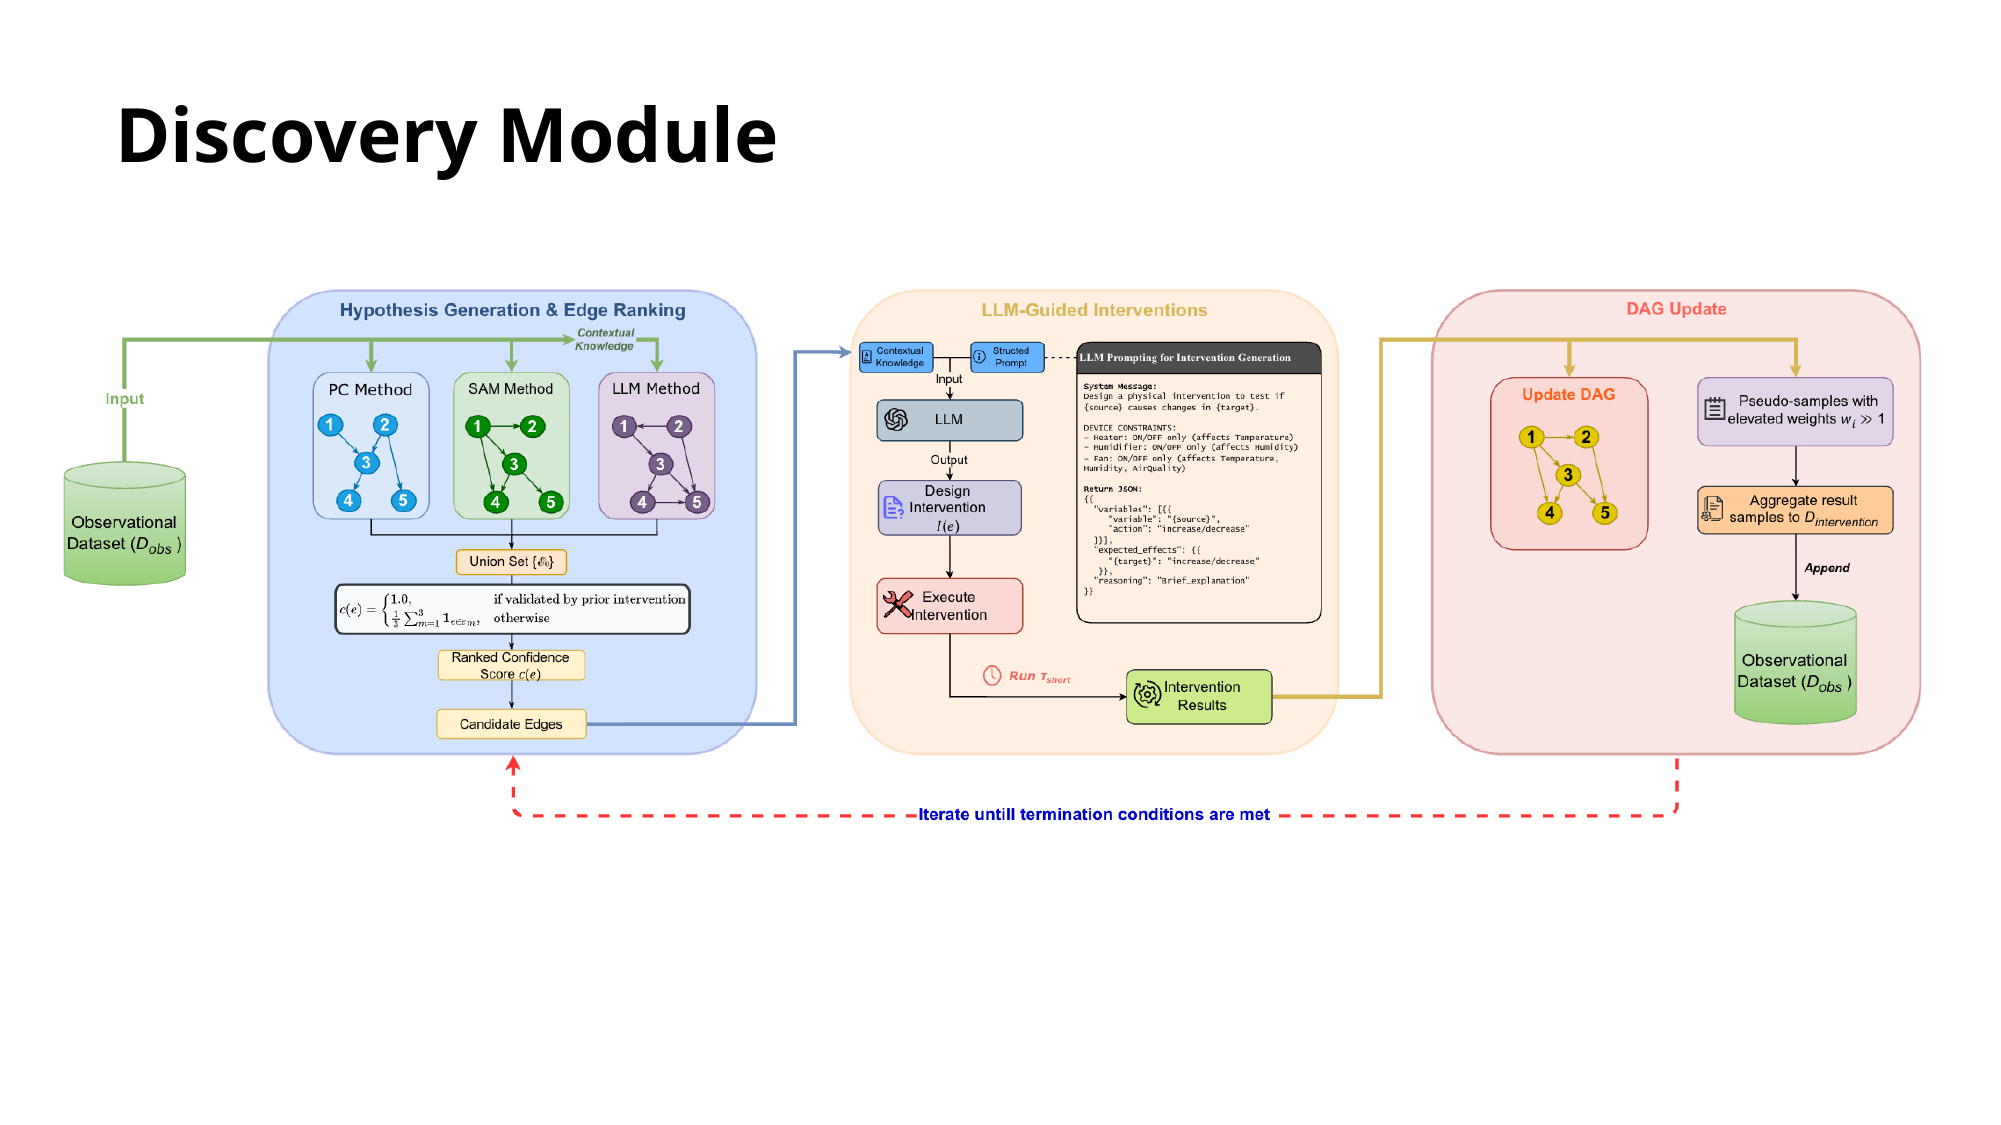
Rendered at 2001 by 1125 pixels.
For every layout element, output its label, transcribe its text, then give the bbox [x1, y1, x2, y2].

picture [28, 278, 1957, 846]
title Discovery Module [100, 90, 1849, 276]
